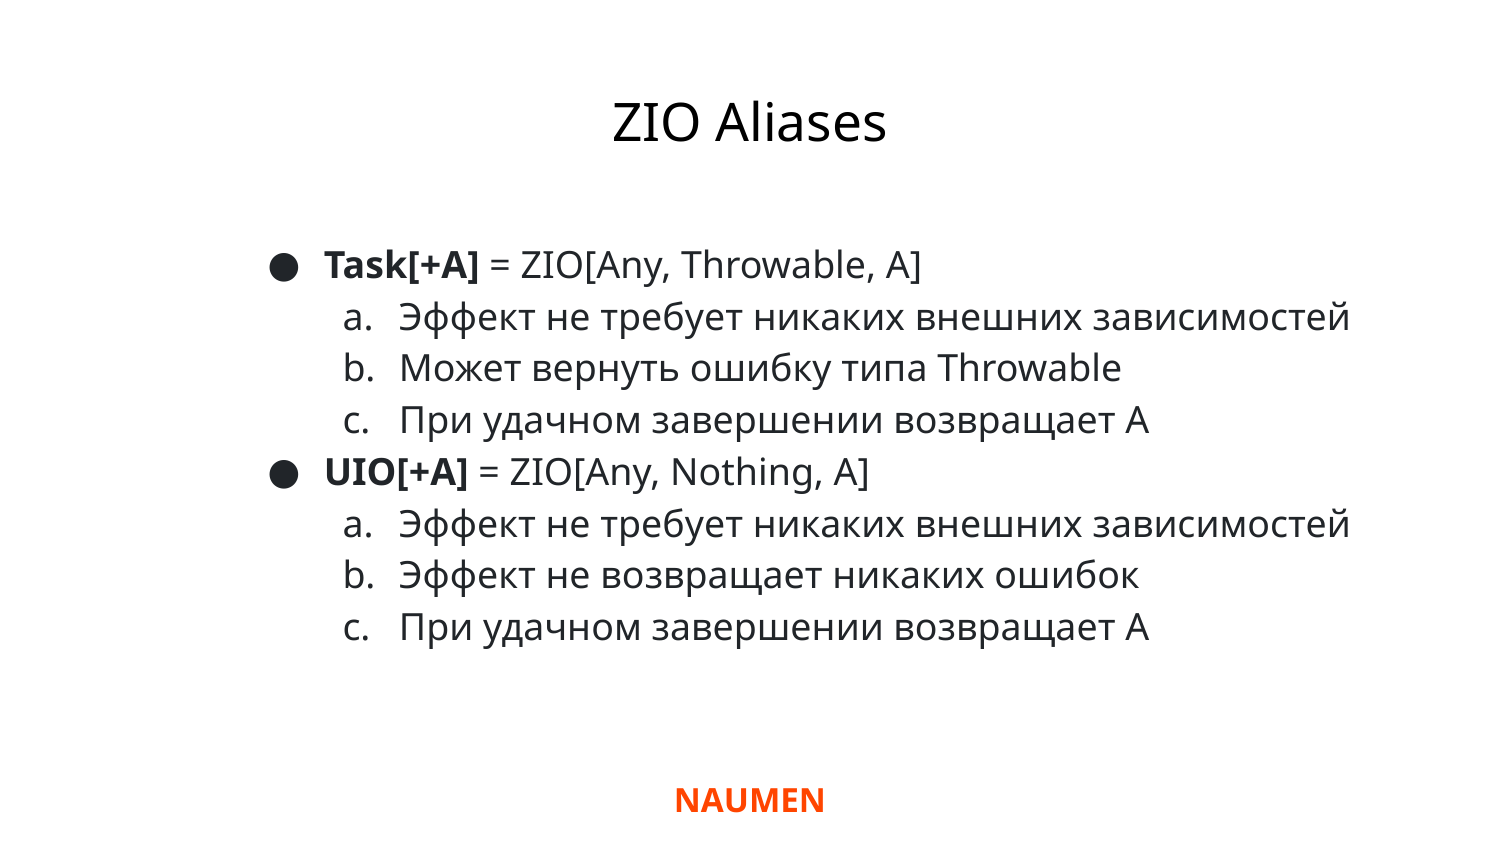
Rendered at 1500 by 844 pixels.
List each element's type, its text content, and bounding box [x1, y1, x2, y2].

text_box Task[+A] = ZIO[Any, Throwable, A] Эффект не требует никаких внешних зависимостей Может вернуть ошибку типа Throwable При удачном завершении возвращает A UIO[+A] = ZIO[Any, Nothing, A] Эффект не требует никаких внешних зависимостей Эффект не возвращает никаких ошибок При удачном завершении возвращает A [233, 219, 1381, 663]
title ZIO Aliases [51, 72, 1449, 167]
